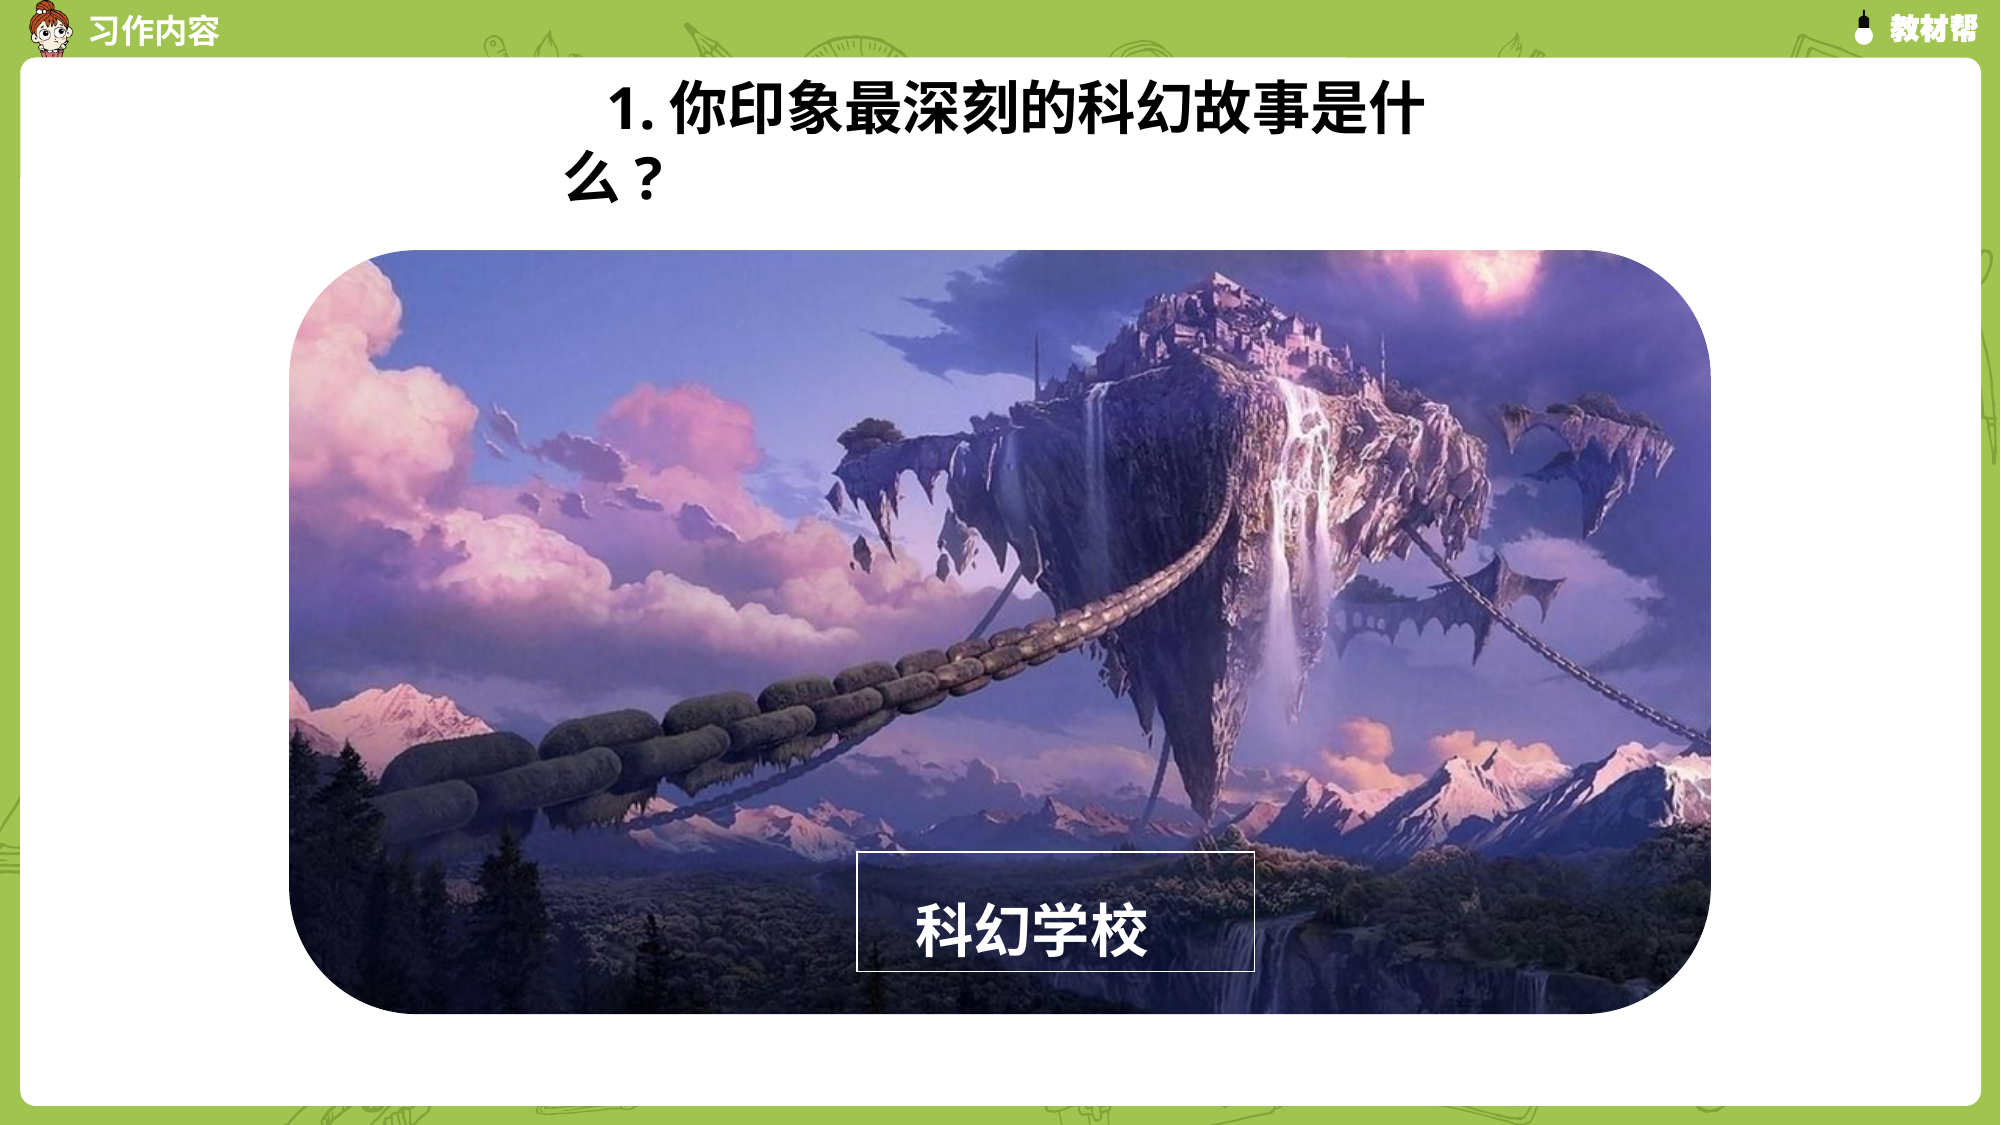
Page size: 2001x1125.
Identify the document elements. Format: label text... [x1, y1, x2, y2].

text_box 1.你印象最深刻的科幻故事是什么? [547, 98, 1499, 184]
picture [289, 250, 1711, 1015]
picture [28, 0, 82, 59]
